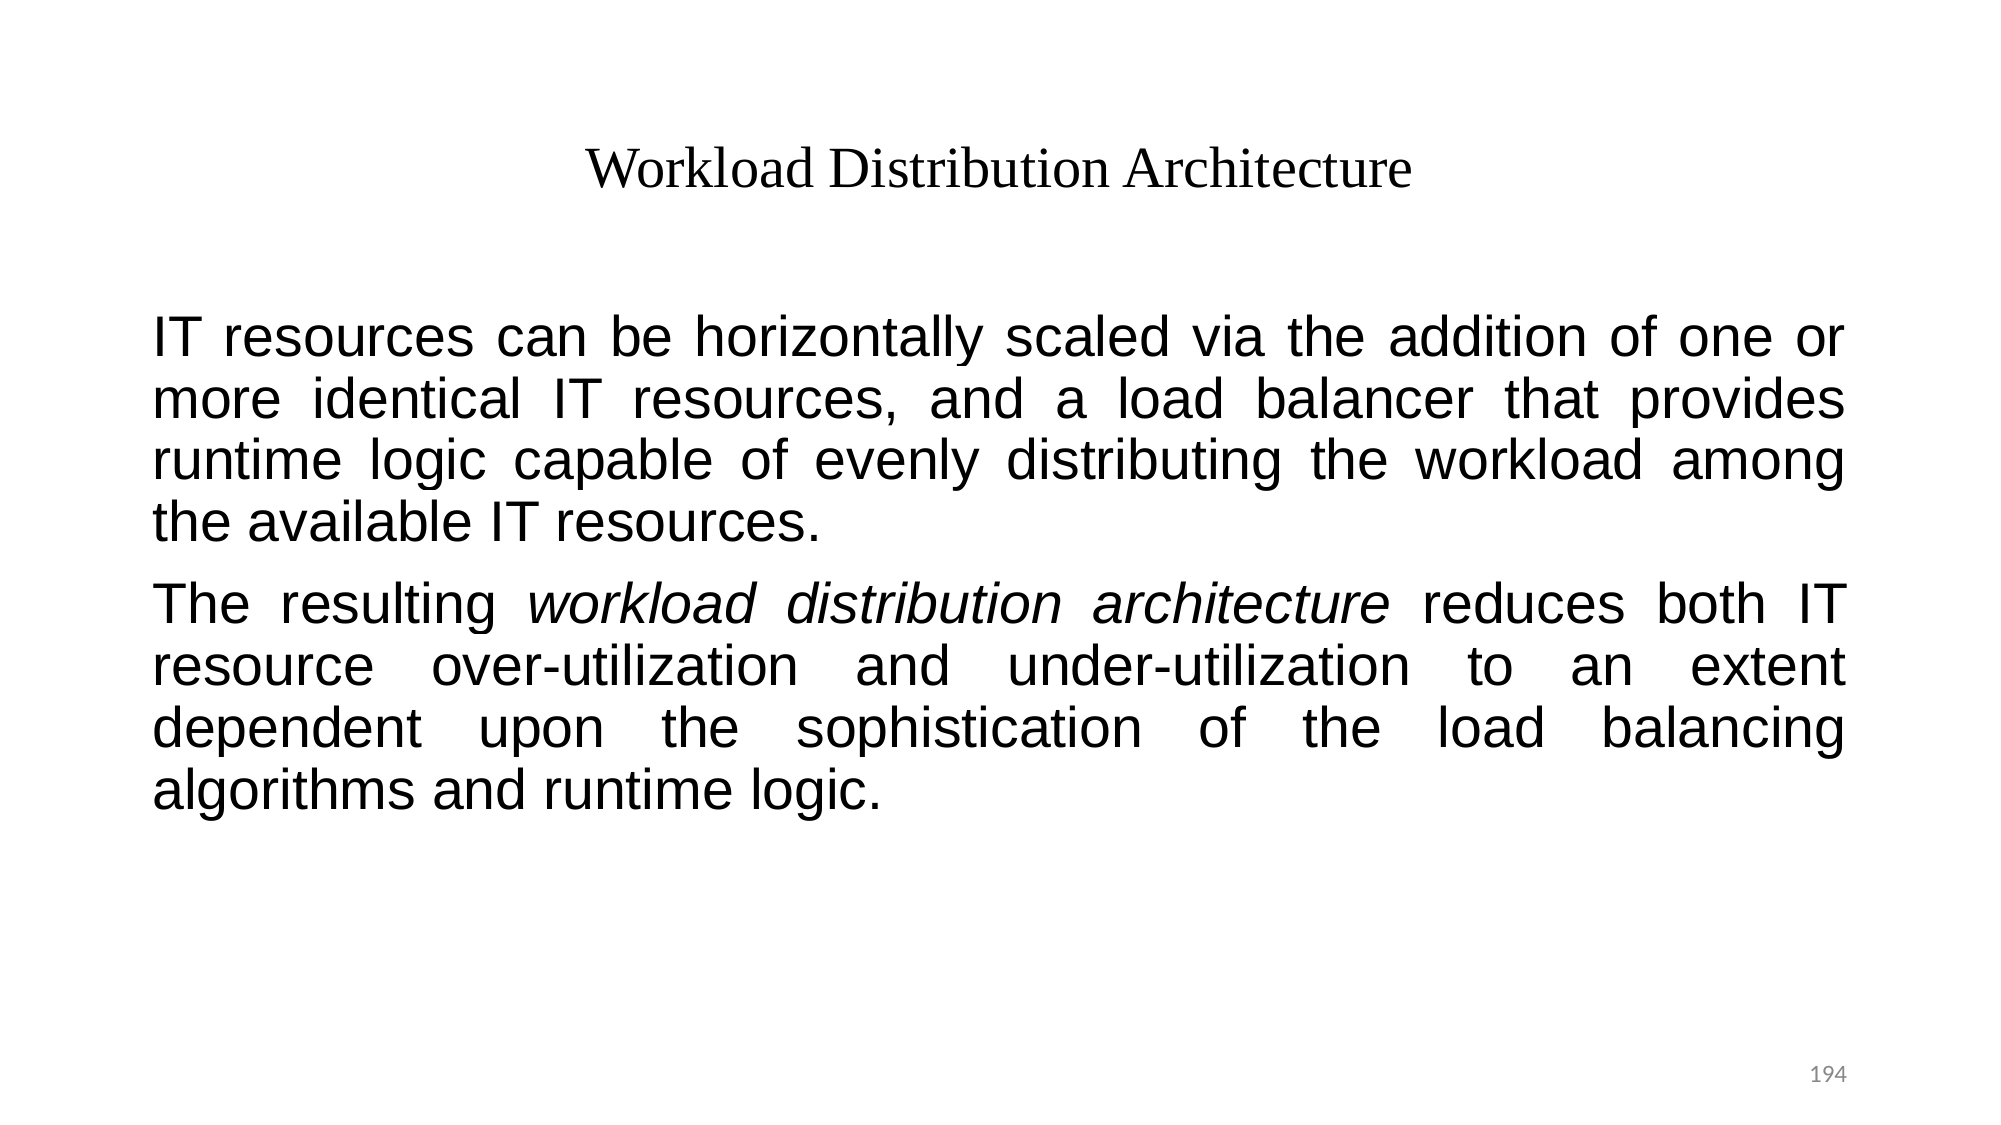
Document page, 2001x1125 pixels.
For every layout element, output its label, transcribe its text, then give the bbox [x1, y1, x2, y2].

title Workload Distribution Architecture [137, 59, 1863, 278]
slide_number 194 [1412, 1042, 1863, 1103]
list IT resources can be horizontally scaled via the addition of one or more identical IT resources, and a load balancer that provides runtime logic capable of evenly distributing the workload among the available IT resources. The resulting workload distribution architecture reduces both IT resource over-utilization and under-utilization to an extent dependent upon the sophistication of the load balancing algorithms and runtime logic. [137, 299, 1863, 1014]
